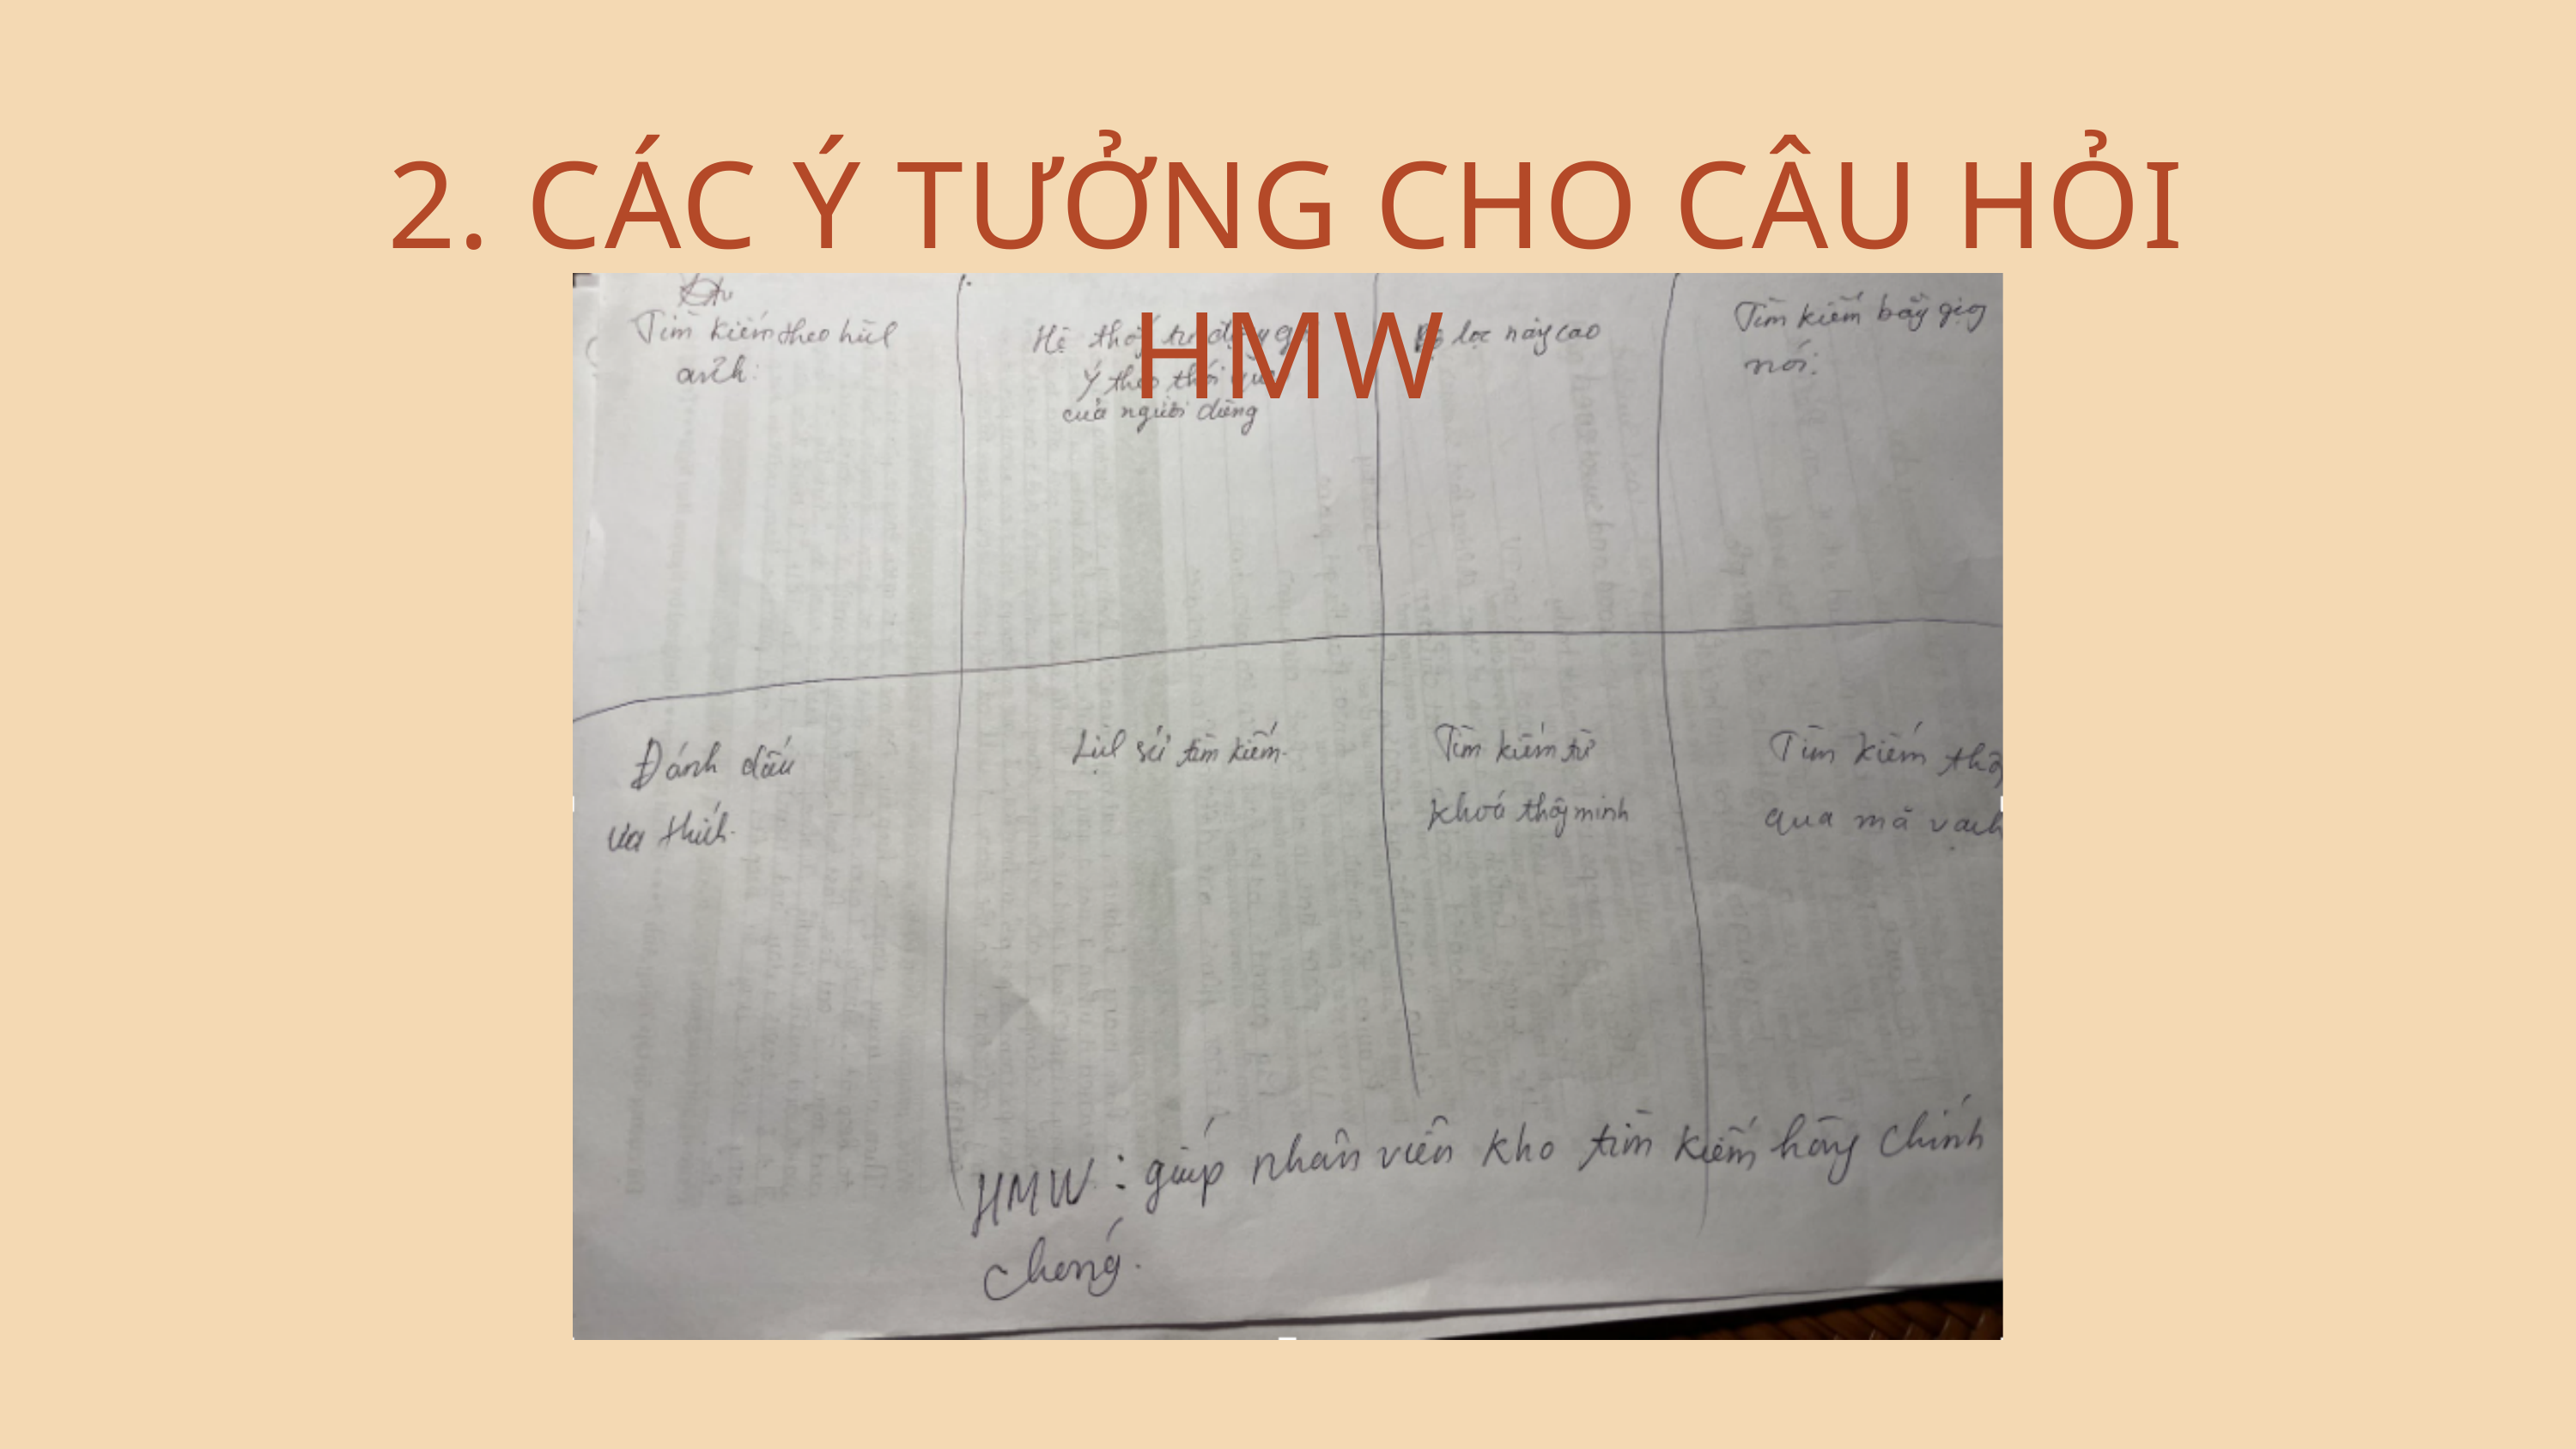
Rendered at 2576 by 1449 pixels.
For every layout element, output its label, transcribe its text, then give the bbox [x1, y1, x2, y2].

text_box 2. CÁC Ý TƯỞNG CHO CÂU HỎI HMW [254, 122, 2322, 423]
text_box [573, 423, 2003, 1341]
